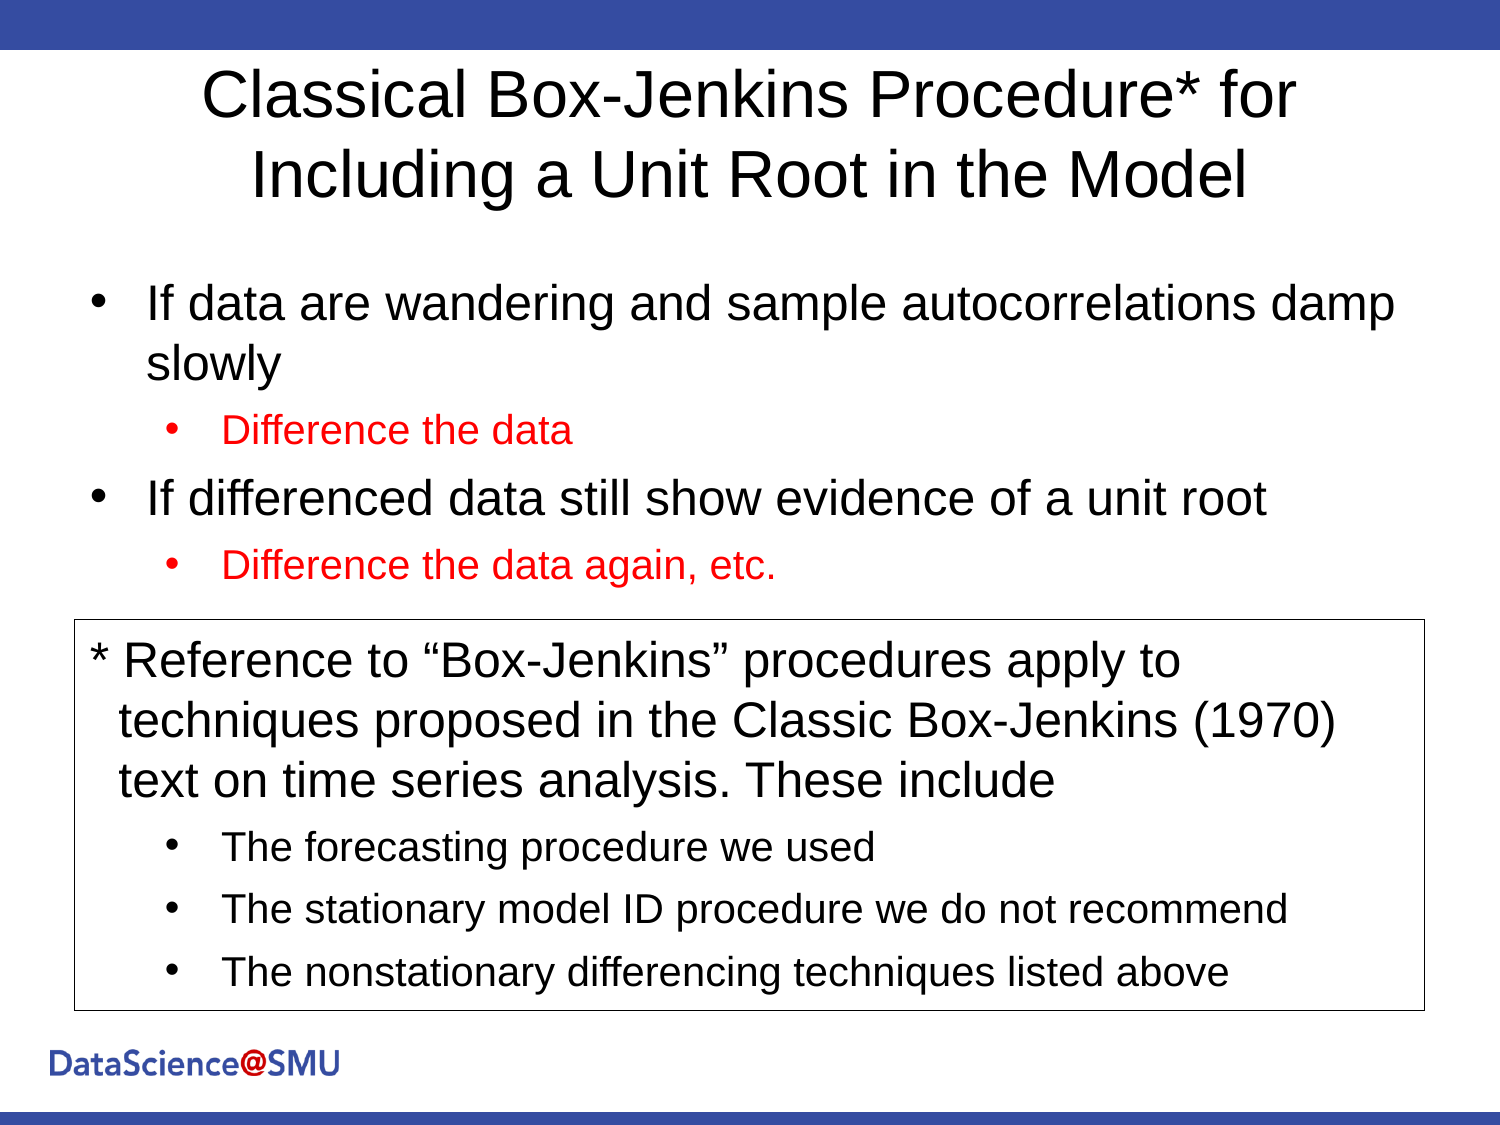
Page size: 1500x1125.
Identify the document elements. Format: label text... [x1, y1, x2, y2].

text_box If data are wandering and sample autocorrelations damp slowly Difference the data If differenced data still show evidence of a unit root Difference the data again, etc. [74, 262, 1425, 610]
picture [50, 1049, 339, 1076]
text_box * Reference to “Box-Jenkins” procedures apply to techniques proposed in the Classic Box-Jenkins (1970) text on time series analysis. These include The forecasting procedure we used The stationary model ID procedure we do not recommend The nonstationary differencing techniques listed above [74, 619, 1425, 1011]
title Classical Box-Jenkins Procedure* for Including a Unit Root in the Model [75, 37, 1425, 225]
